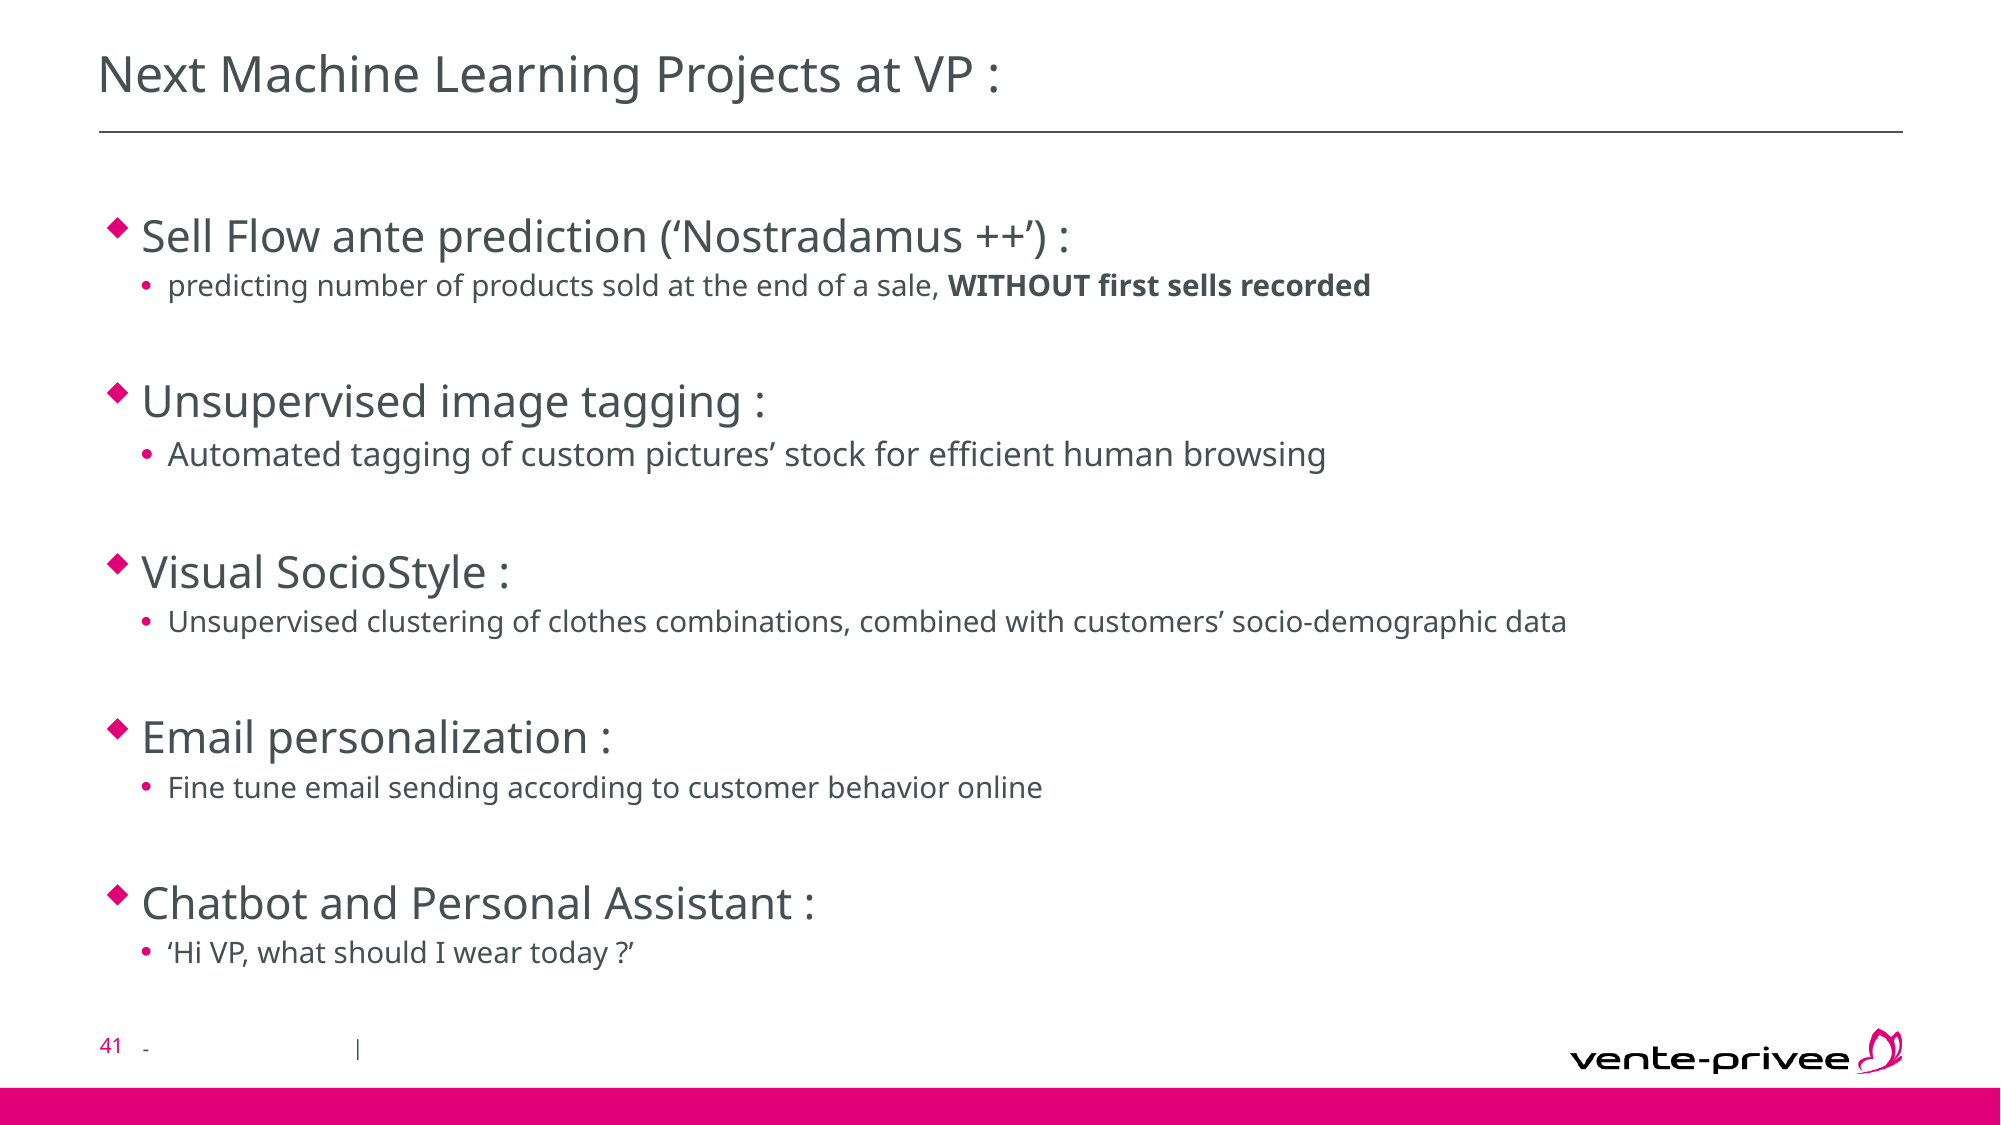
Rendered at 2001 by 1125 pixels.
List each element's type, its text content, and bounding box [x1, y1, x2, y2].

list Sell Flow ante prediction (‘Nostradamus ++’) : predicting number of products sold at the end of a sale, WITHOUT first sells recorded Unsupervised image tagging : Automated tagging of custom pictures’ stock for efficient human browsing Visual SocioStyle : Unsupervised clustering of clothes combinations, combined with customers’ socio-demographic data Email personalization : Fine tune email sending according to customer behavior online Chatbot and Personal Assistant : ‘Hi VP, what should I wear today ?’ [102, 208, 1898, 976]
slide_number 41 [44, 1025, 124, 1061]
picture [1570, 1028, 1902, 1074]
title Next Machine Learning Projects at VP : [97, 42, 1898, 102]
